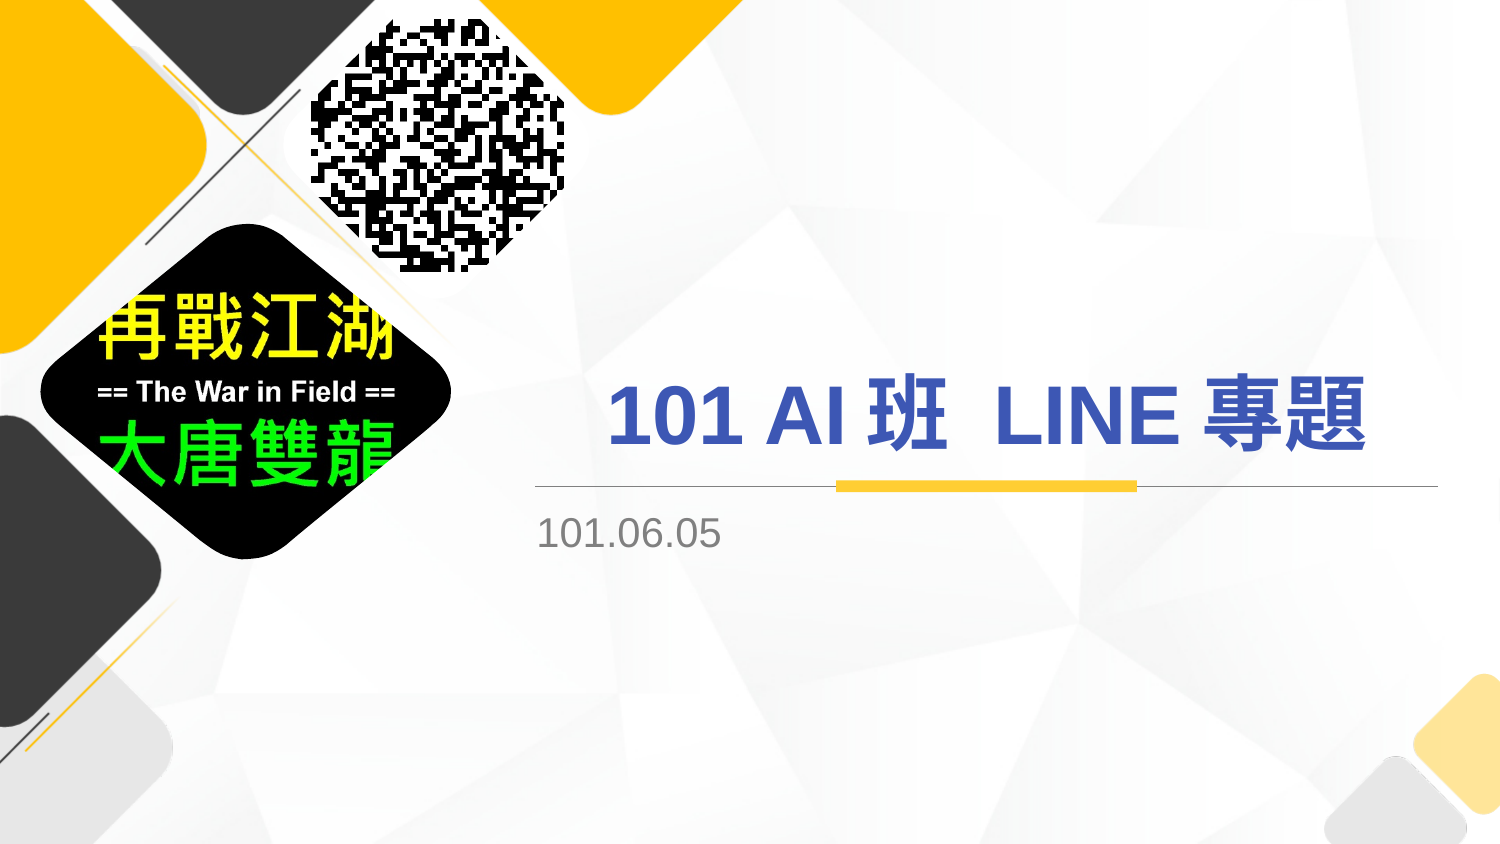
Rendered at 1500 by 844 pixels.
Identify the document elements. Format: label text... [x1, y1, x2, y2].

title 101 AI班 LINE專題 [520, 222, 1454, 477]
subtitle 101.06.05 [521, 502, 1453, 727]
picture [0, 0, 1500, 844]
